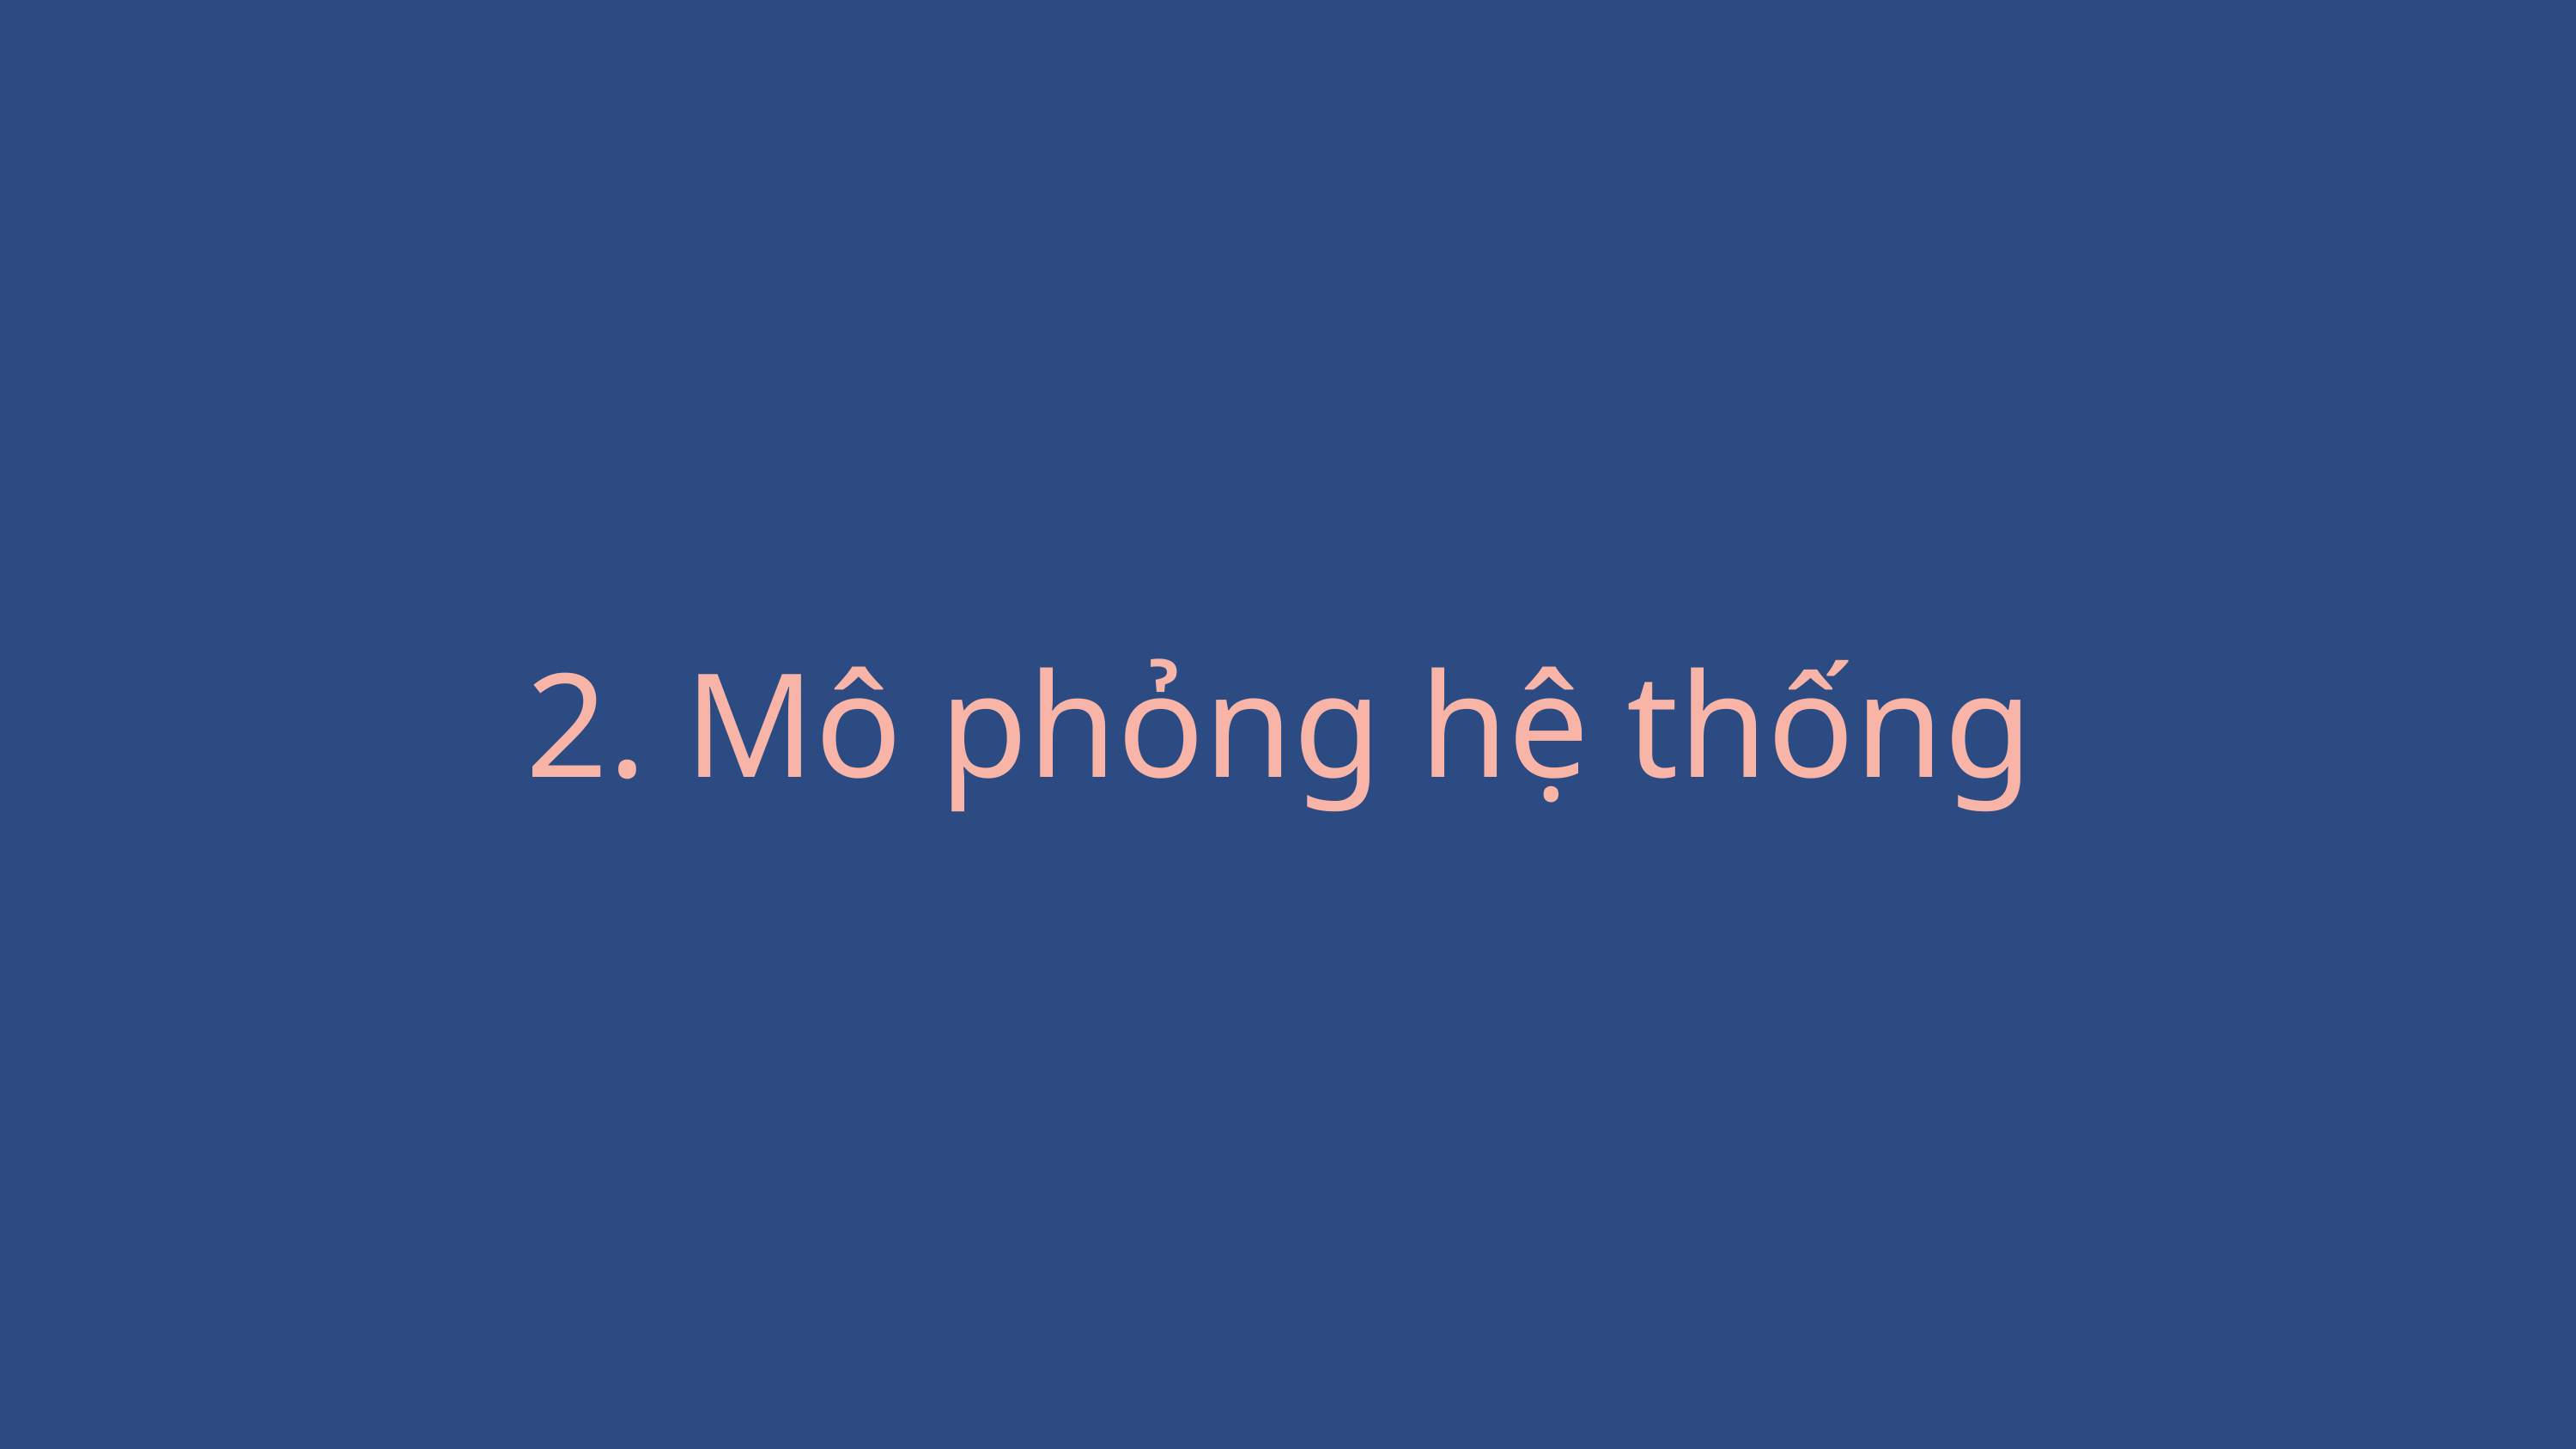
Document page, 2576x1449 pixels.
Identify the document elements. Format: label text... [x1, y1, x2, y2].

text_box 2. Mô phỏng hệ thống [526, 654, 2050, 806]
